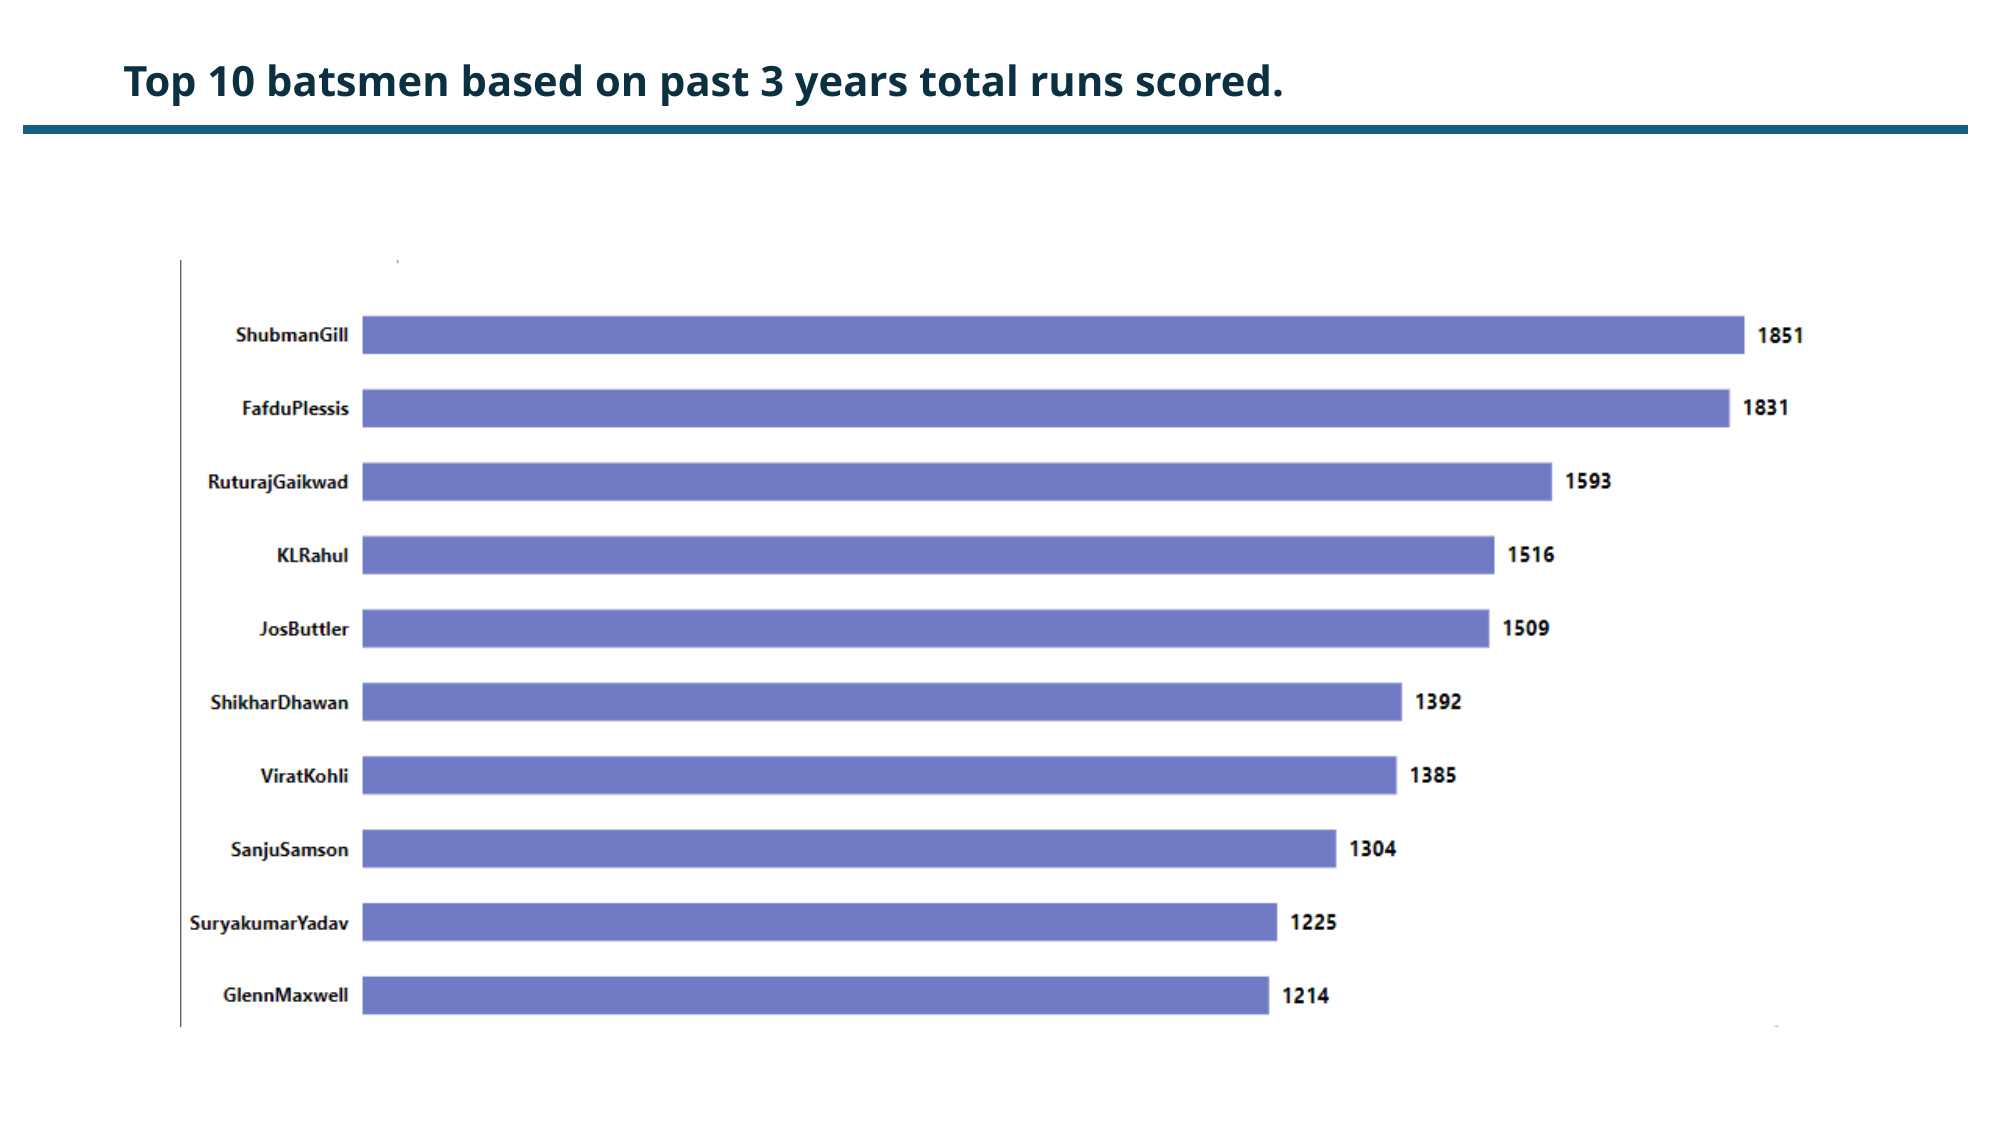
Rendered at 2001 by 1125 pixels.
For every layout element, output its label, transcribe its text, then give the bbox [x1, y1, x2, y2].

text_box Top 10 batsmen based on past 3 years total runs scored. [108, 47, 1998, 112]
picture [179, 260, 1812, 1027]
